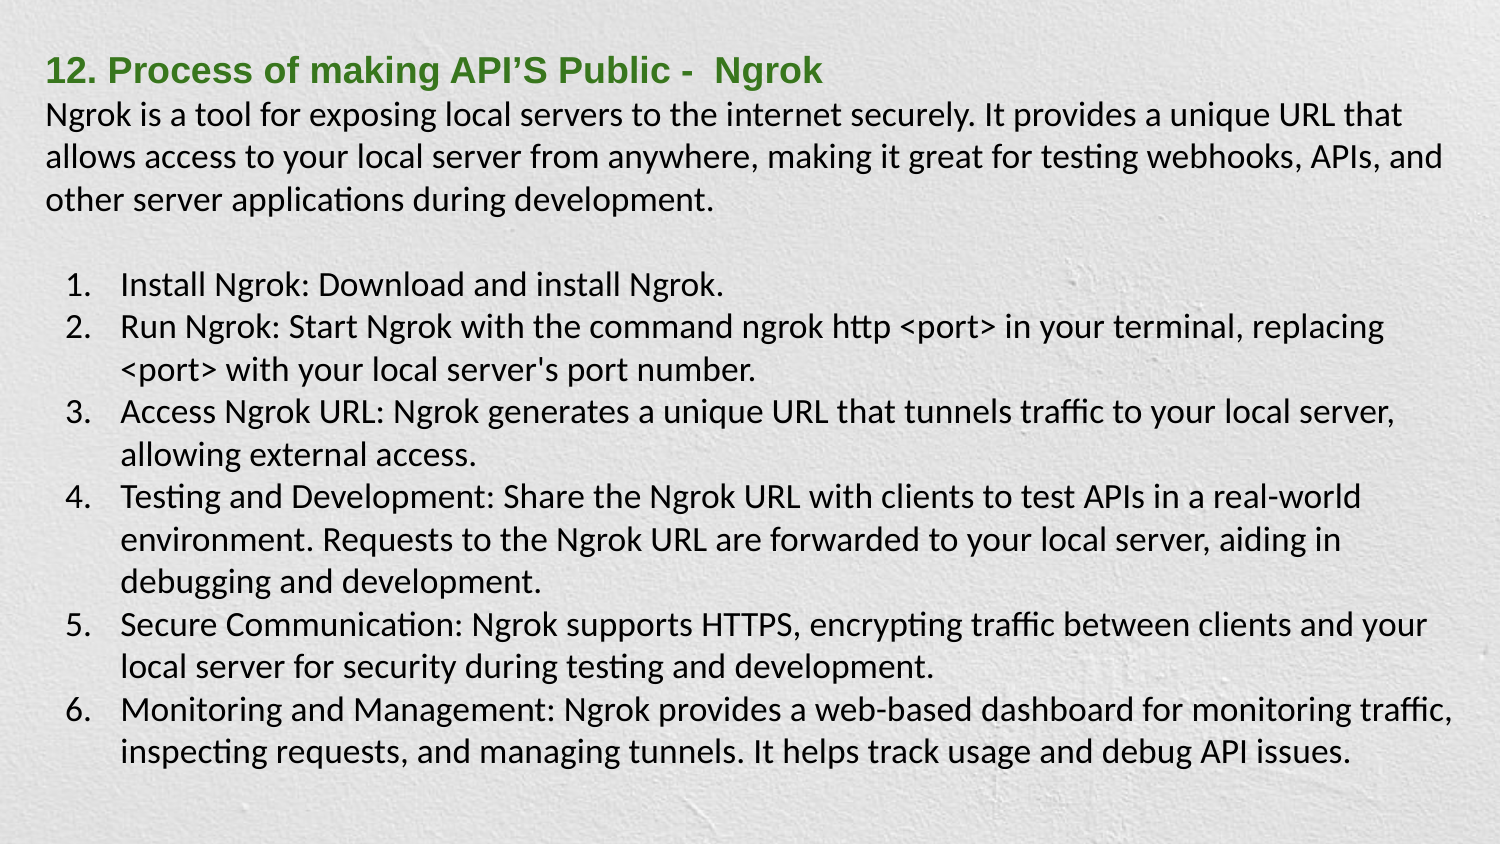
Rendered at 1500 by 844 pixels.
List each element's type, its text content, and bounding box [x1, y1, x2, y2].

picture [0, 0, 1500, 844]
text_box 12. Process of making API’S Public - Ngrok Ngrok is a tool for exposing local servers to the internet securely. It provides a unique URL that allows access to your local server from anywhere, making it great for testing webhooks, APIs, and other server applications during development. Install Ngrok: Download and install Ngrok. Run Ngrok: Start Ngrok with the command ngrok http <port> in your terminal, replacing <port> with your local server's port number. Access Ngrok URL: Ngrok generates a unique URL that tunnels traffic to your local server, allowing external access. Testing and Development: Share the Ngrok URL with clients to test APIs in a real-world environment. Requests to the Ngrok URL are forwarded to your local server, aiding in debugging and development. Secure Communication: Ngrok supports HTTPS, encrypting traffic between clients and your local server for security during testing and development. Monitoring and Management: Ngrok provides a web-based dashboard for monitoring traffic, inspecting requests, and managing tunnels. It helps track usage and debug API issues. [30, 30, 1475, 830]
